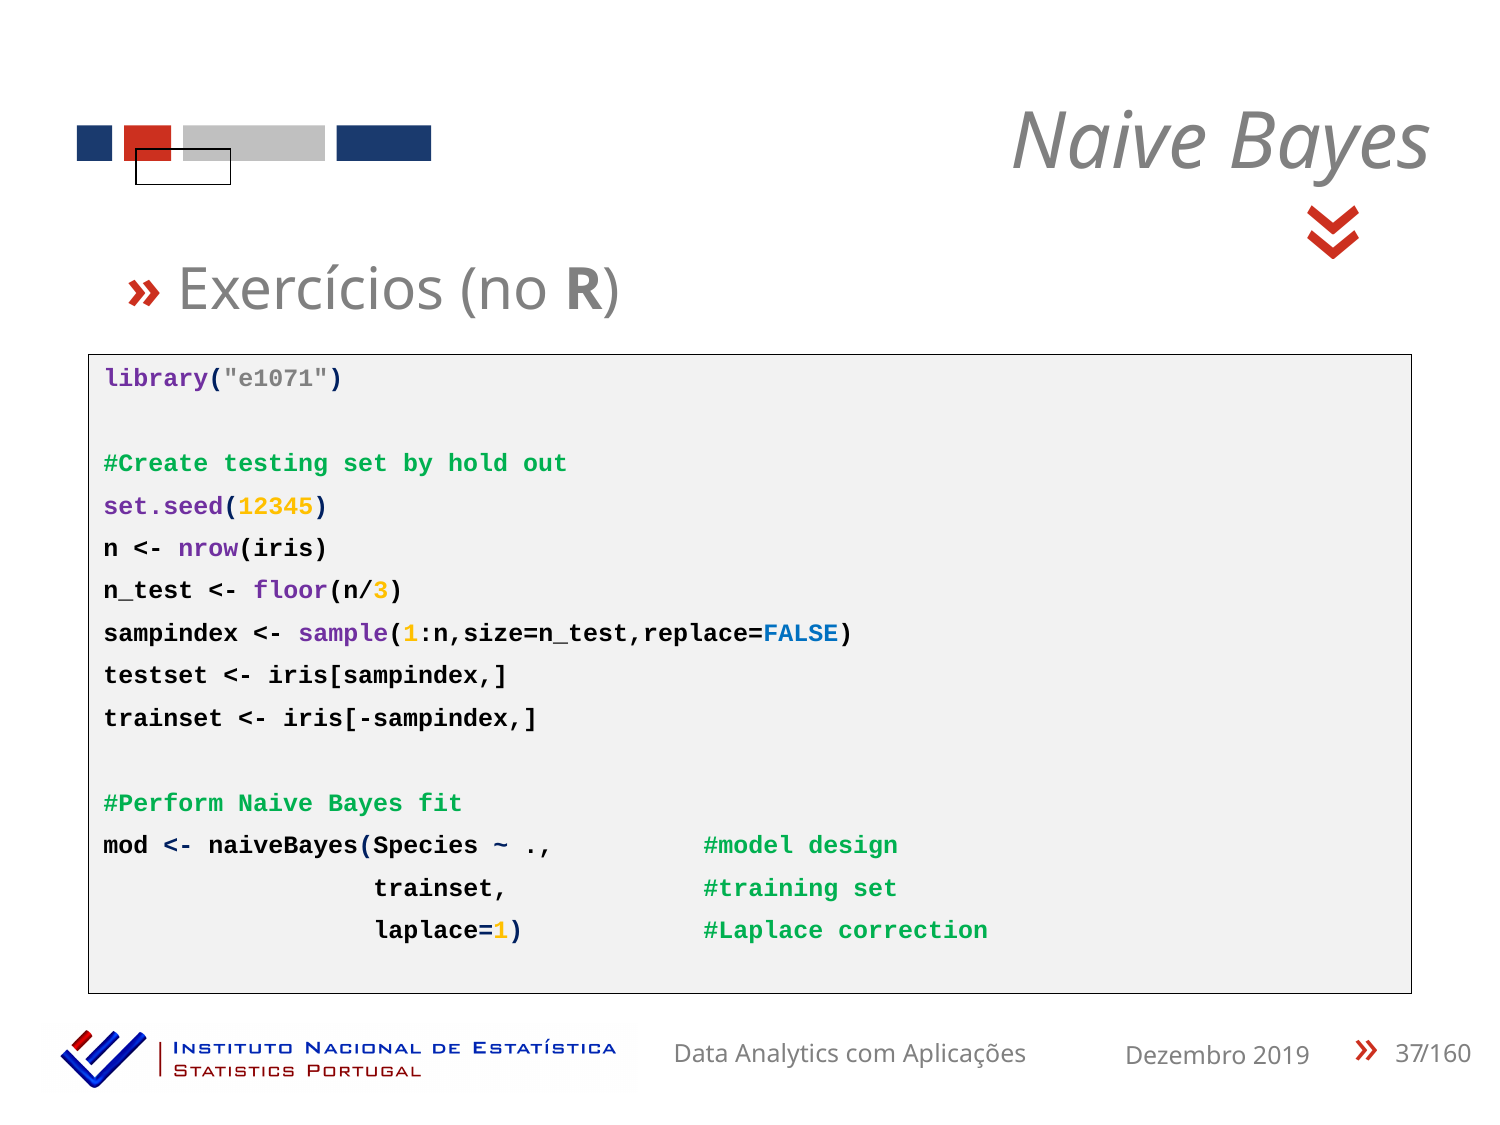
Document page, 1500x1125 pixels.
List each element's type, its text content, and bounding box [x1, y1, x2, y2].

text_box 37 [1380, 1029, 1447, 1075]
text_box » Exercícios (no R) [111, 243, 1376, 329]
text_box Naive Bayes [454, 66, 1447, 207]
text_box « [1234, 207, 1400, 280]
picture [41, 1023, 638, 1093]
text_box library("e1071") #Create testing set by hold out set.seed(12345) n <- nrow(iris) n_test <- floor(n/3) sampindex <- sample(1:n,size=n_test,replace=FALSE) testset <- iris[sampindex,] trainset <- iris[-sampindex,] #Perform Naive Bayes fit mod <- naiveBayes(Species ~ ., #model design trainset, #training set laplace=1) #Laplace correction [88, 354, 1412, 994]
